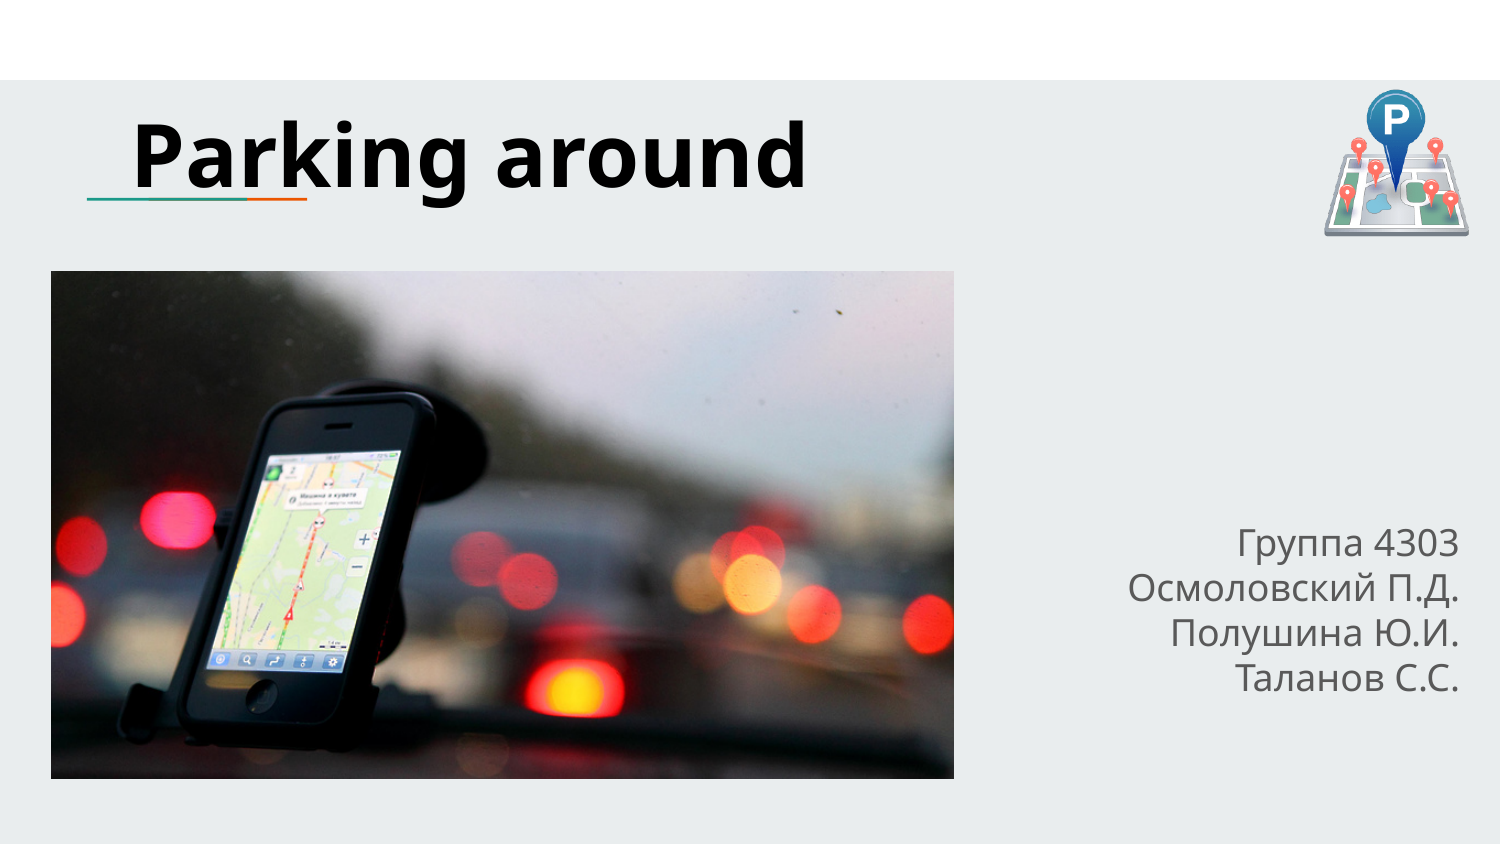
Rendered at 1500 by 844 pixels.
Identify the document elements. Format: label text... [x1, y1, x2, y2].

picture [50, 271, 954, 779]
picture [1318, 84, 1476, 242]
title Parking around [115, 85, 1476, 298]
subtitle Группа 4303 Осмоловский П.Д. Полушина Ю.И. Таланов С.С. [958, 503, 1476, 779]
